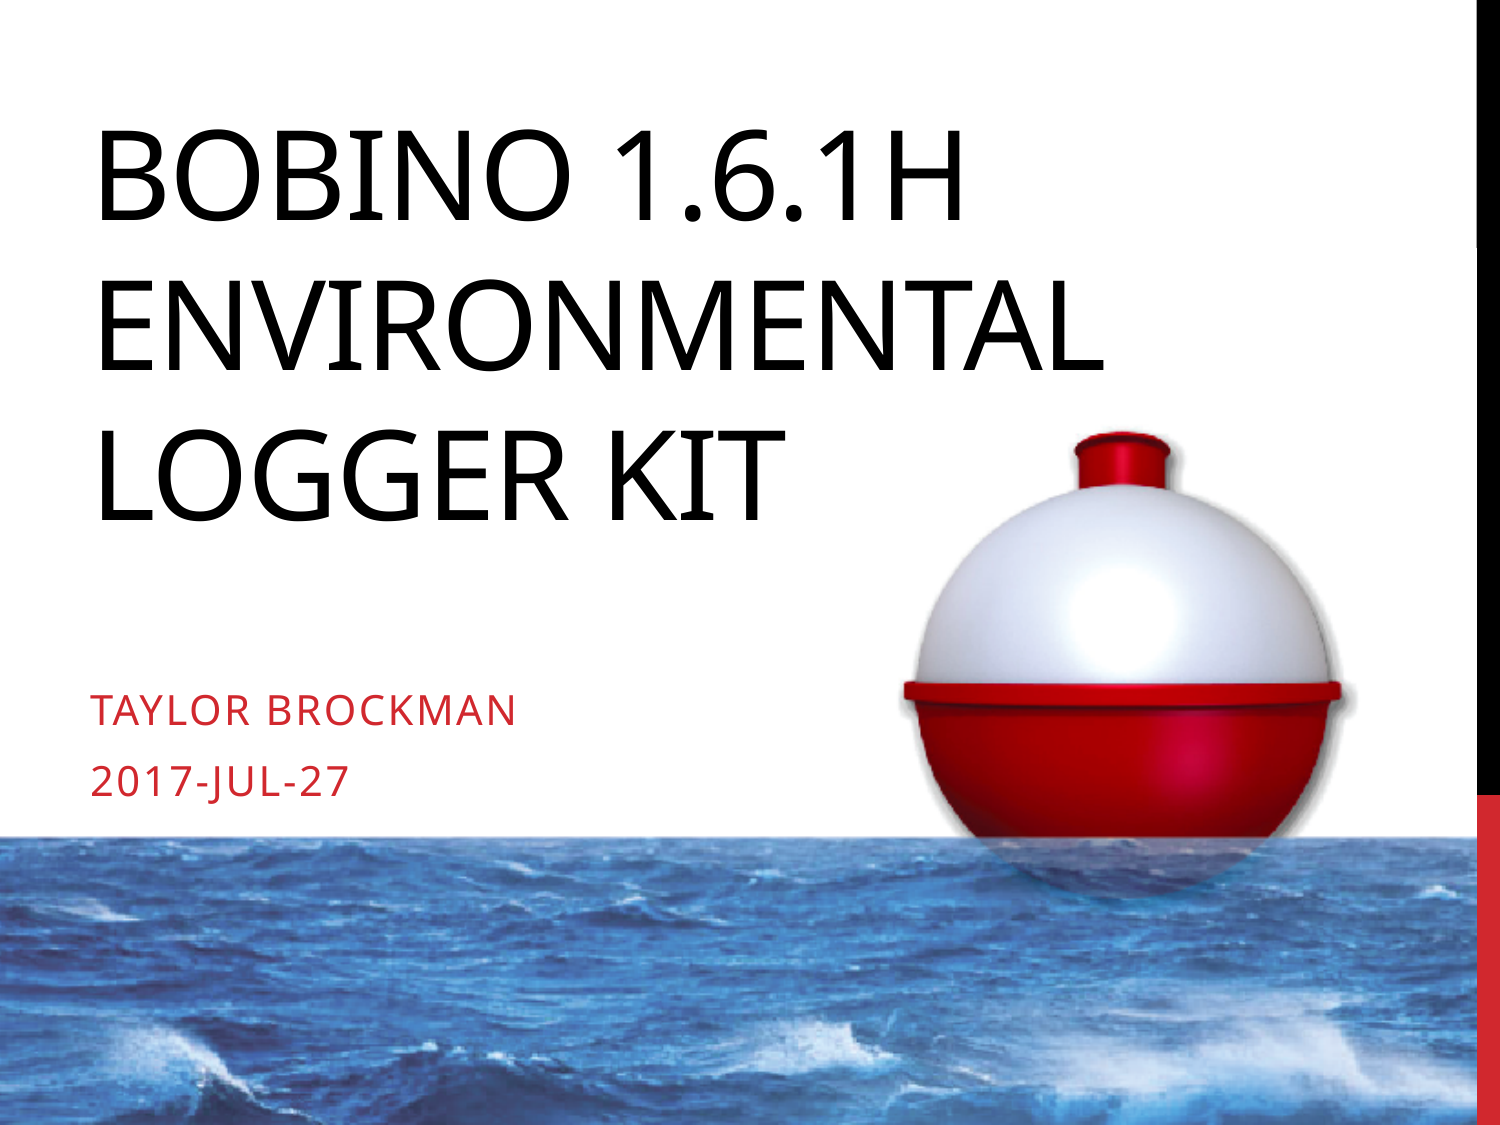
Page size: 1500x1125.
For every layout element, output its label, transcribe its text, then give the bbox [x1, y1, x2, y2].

picture [0, 247, 1478, 1125]
title BOBino 1.6.1H Environmental Logger Kit [75, 53, 1350, 241]
